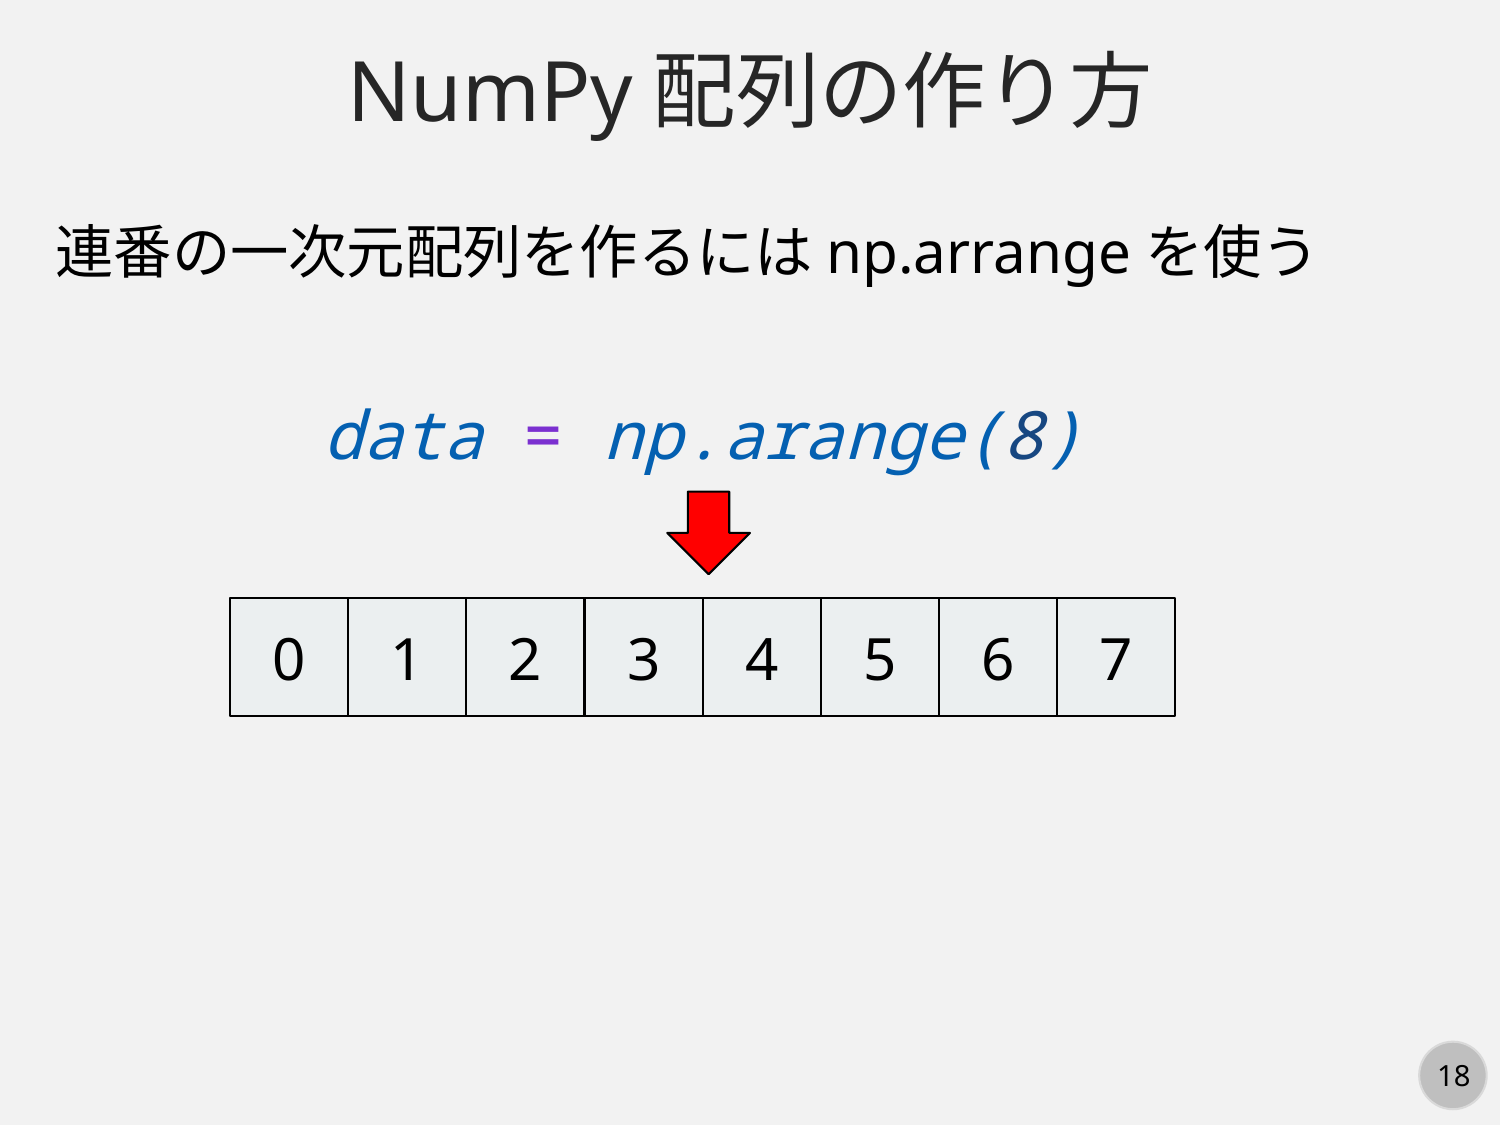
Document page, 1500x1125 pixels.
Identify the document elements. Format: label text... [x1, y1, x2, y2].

text_box 7 [1056, 597, 1176, 717]
text_box 2 [465, 597, 584, 717]
text_box 5 [820, 597, 938, 717]
text_box 1 [347, 597, 465, 717]
text_box 0 [229, 597, 347, 717]
list NumPy配列の作り方 [0, 31, 1500, 155]
text_box [666, 490, 751, 575]
text_box 3 [584, 597, 702, 717]
text_box 4 [702, 597, 820, 717]
text_box data = np.arange(8) [309, 385, 1099, 480]
text_box 連番の一次元配列を作るにはnp.arrangeを使う [40, 208, 1335, 293]
text_box 6 [938, 597, 1056, 717]
